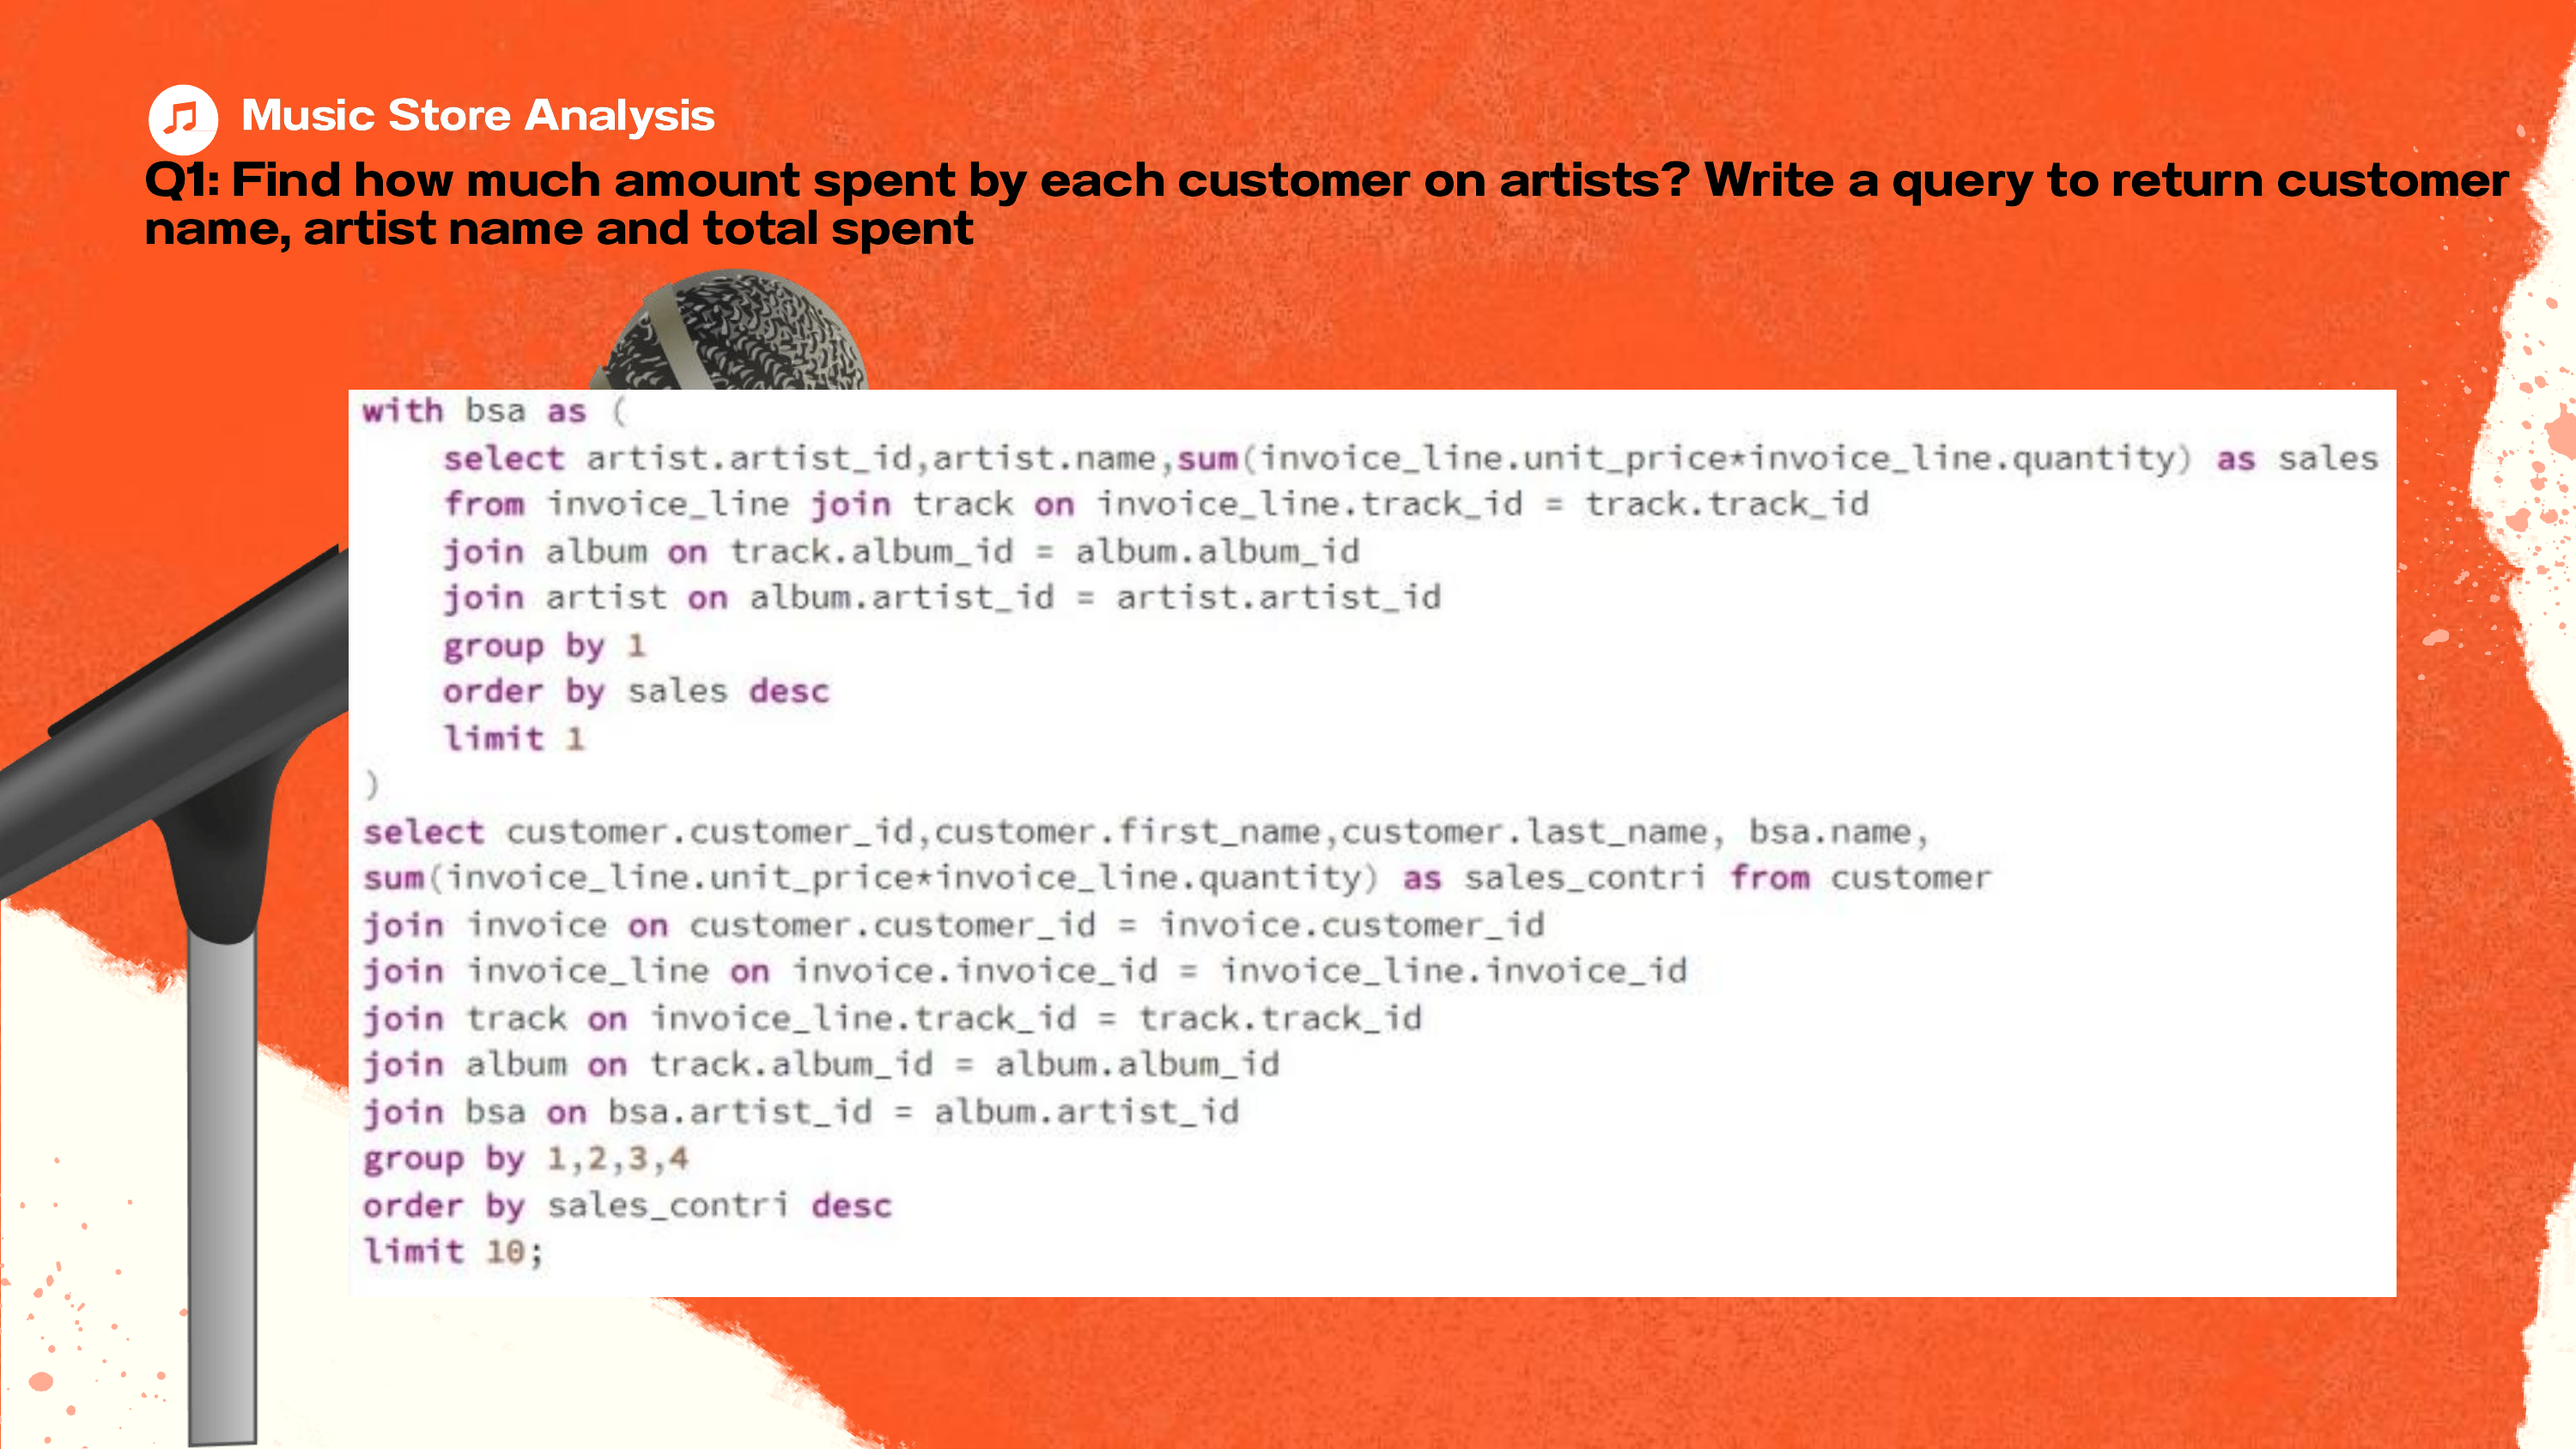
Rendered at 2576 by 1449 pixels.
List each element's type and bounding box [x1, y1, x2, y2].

text_box [0, 0, 2576, 1449]
